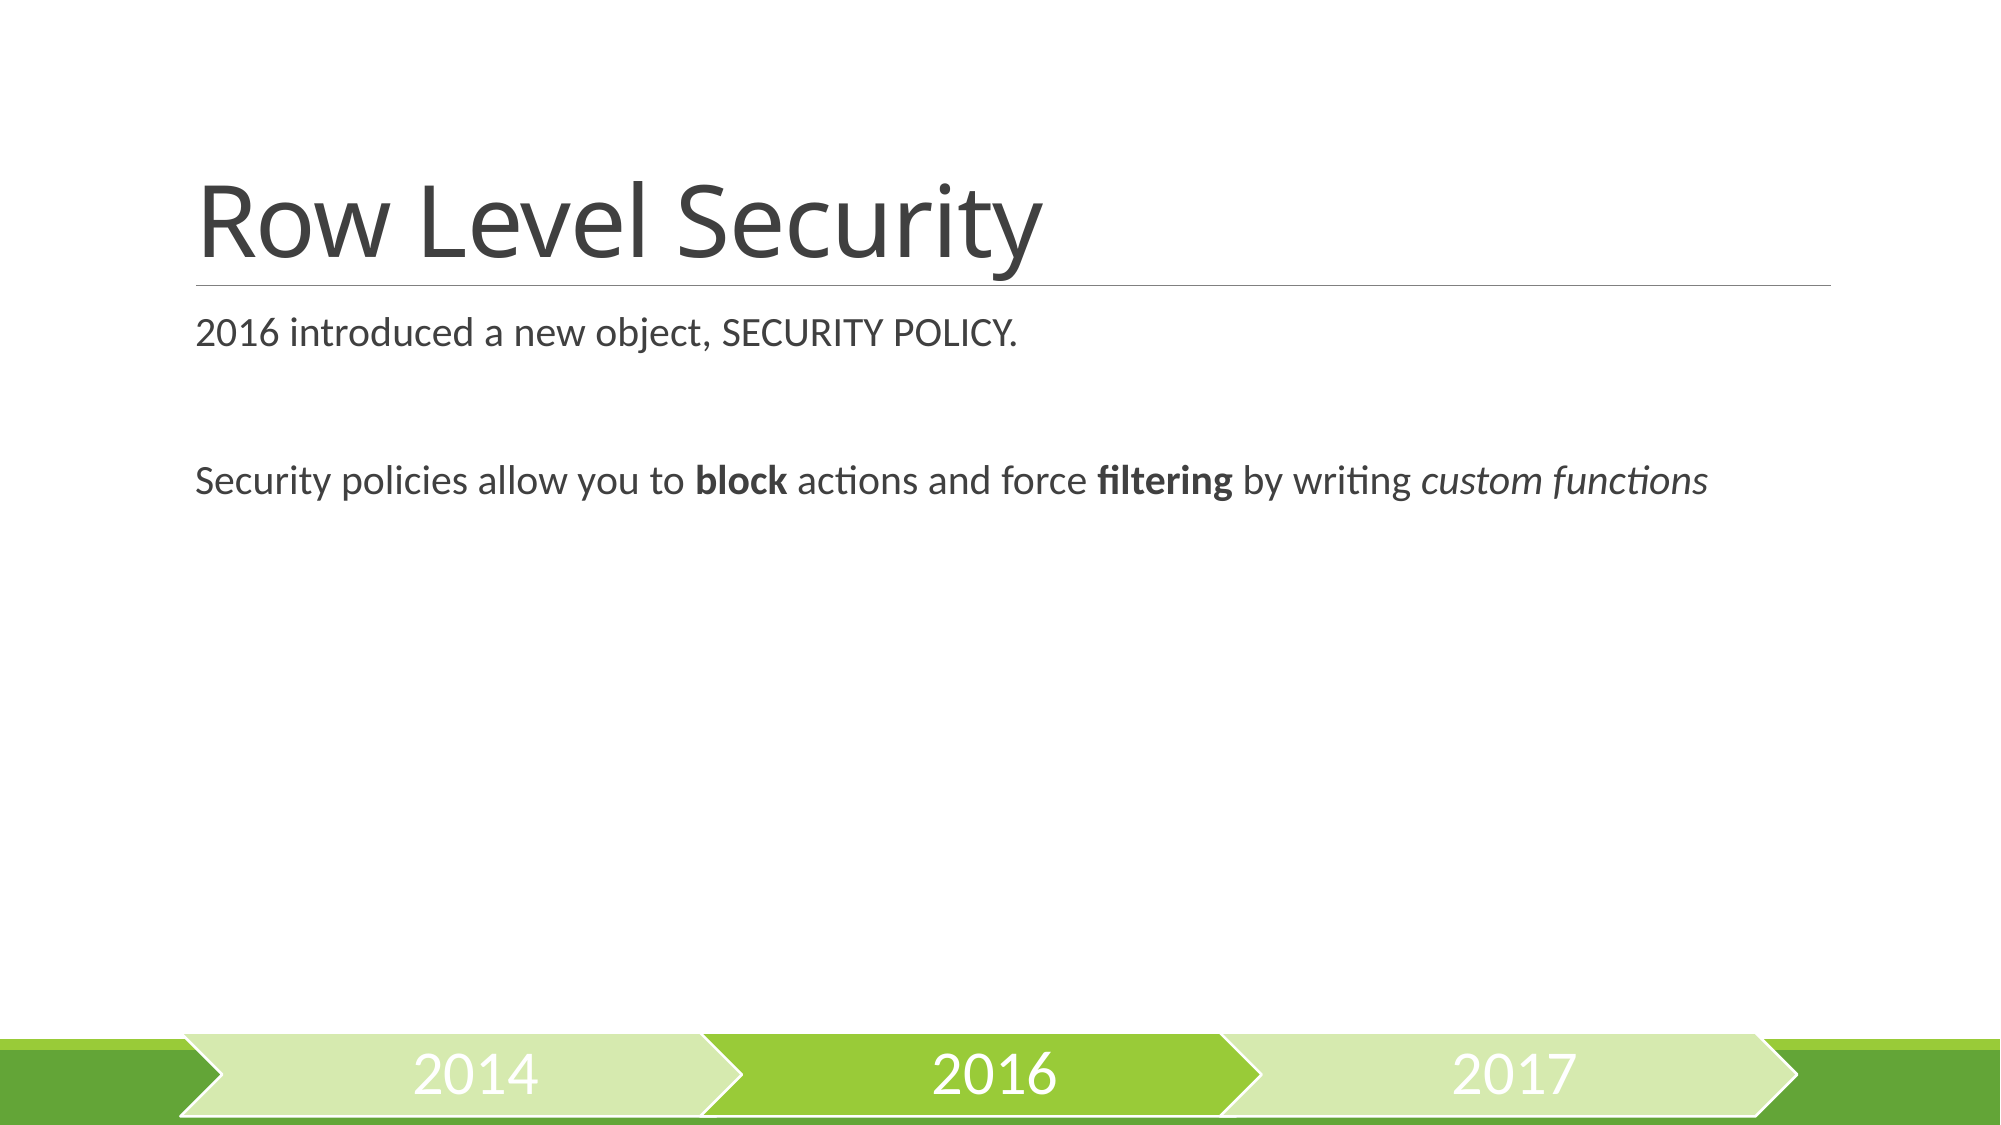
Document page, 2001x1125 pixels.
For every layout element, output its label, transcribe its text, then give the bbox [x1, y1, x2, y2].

list 2016 introduced a new object, SECURITY POLICY. Security policies allow you to block actions and force filtering by writing custom functions [180, 302, 1830, 963]
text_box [179, 1032, 1799, 1117]
title Row Level Security [180, 47, 1830, 285]
